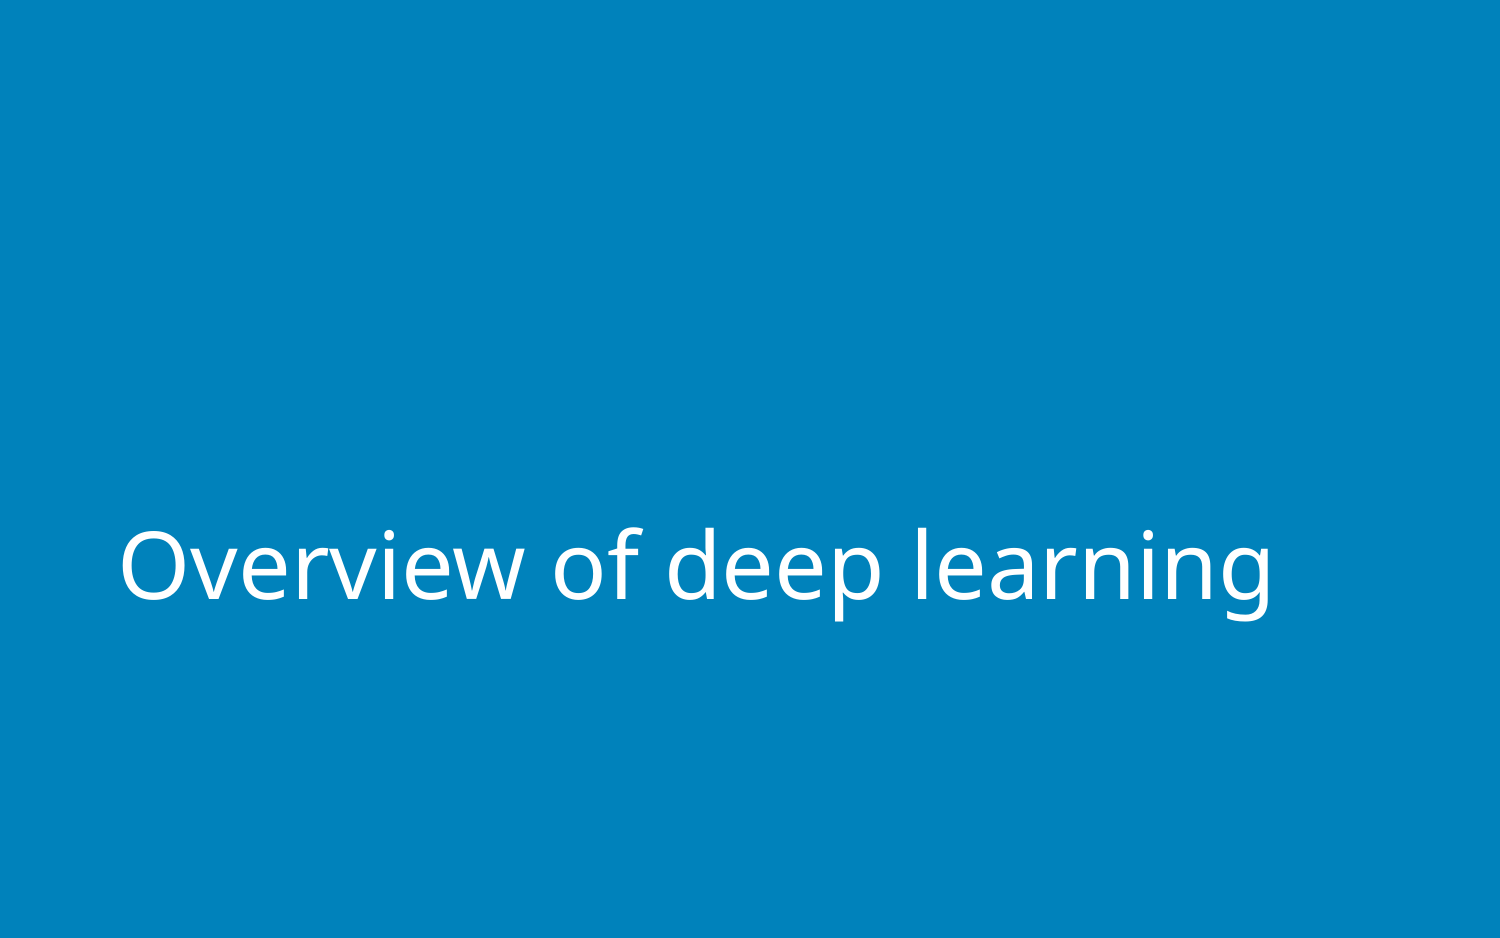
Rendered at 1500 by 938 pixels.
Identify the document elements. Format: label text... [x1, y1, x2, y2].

title Overview of deep learning [102, 237, 1397, 628]
